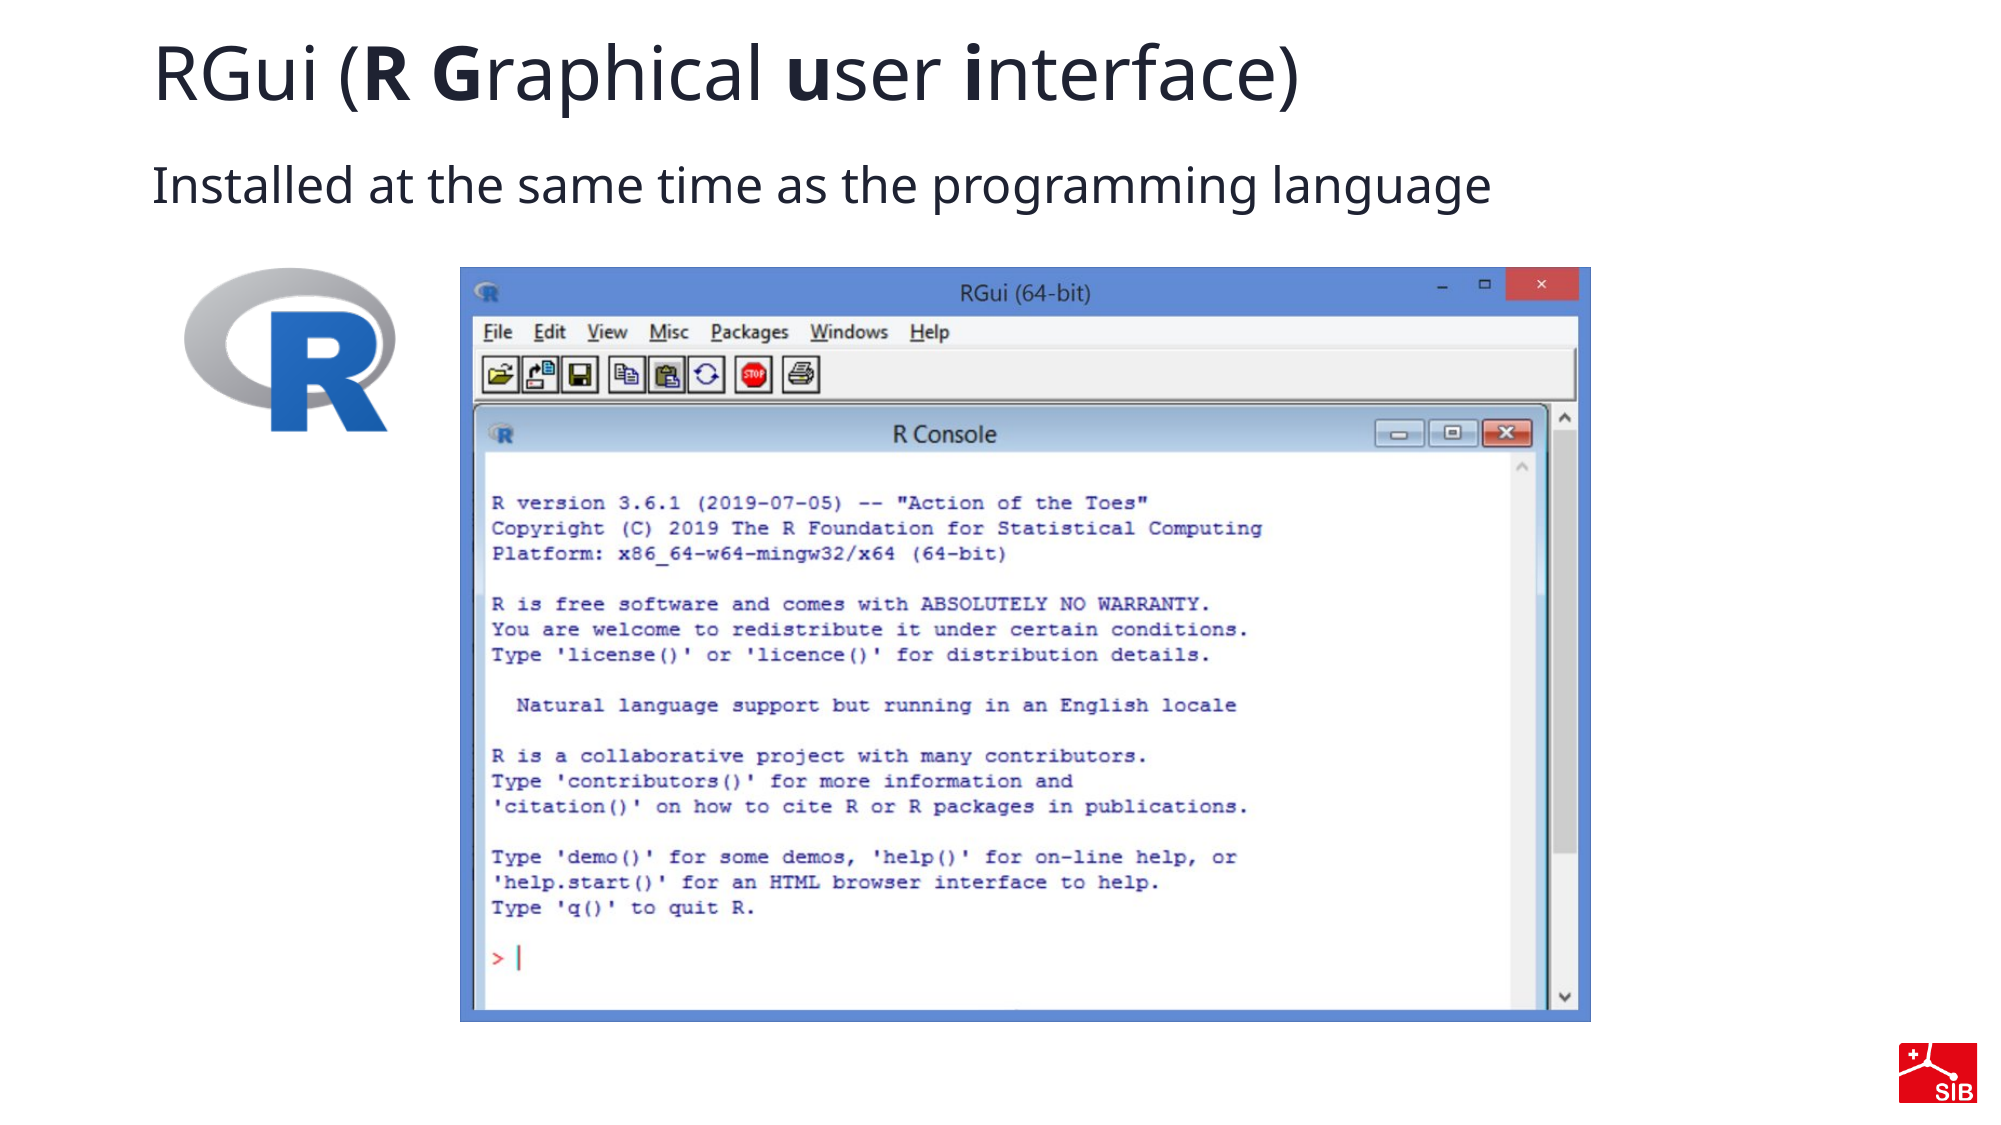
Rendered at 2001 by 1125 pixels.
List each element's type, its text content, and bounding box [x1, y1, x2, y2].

title RGui (R Graphical user interface) [137, 42, 1863, 117]
picture [460, 267, 1591, 1022]
picture [184, 267, 396, 432]
list Installed at the same time as the programming language [137, 153, 1863, 867]
